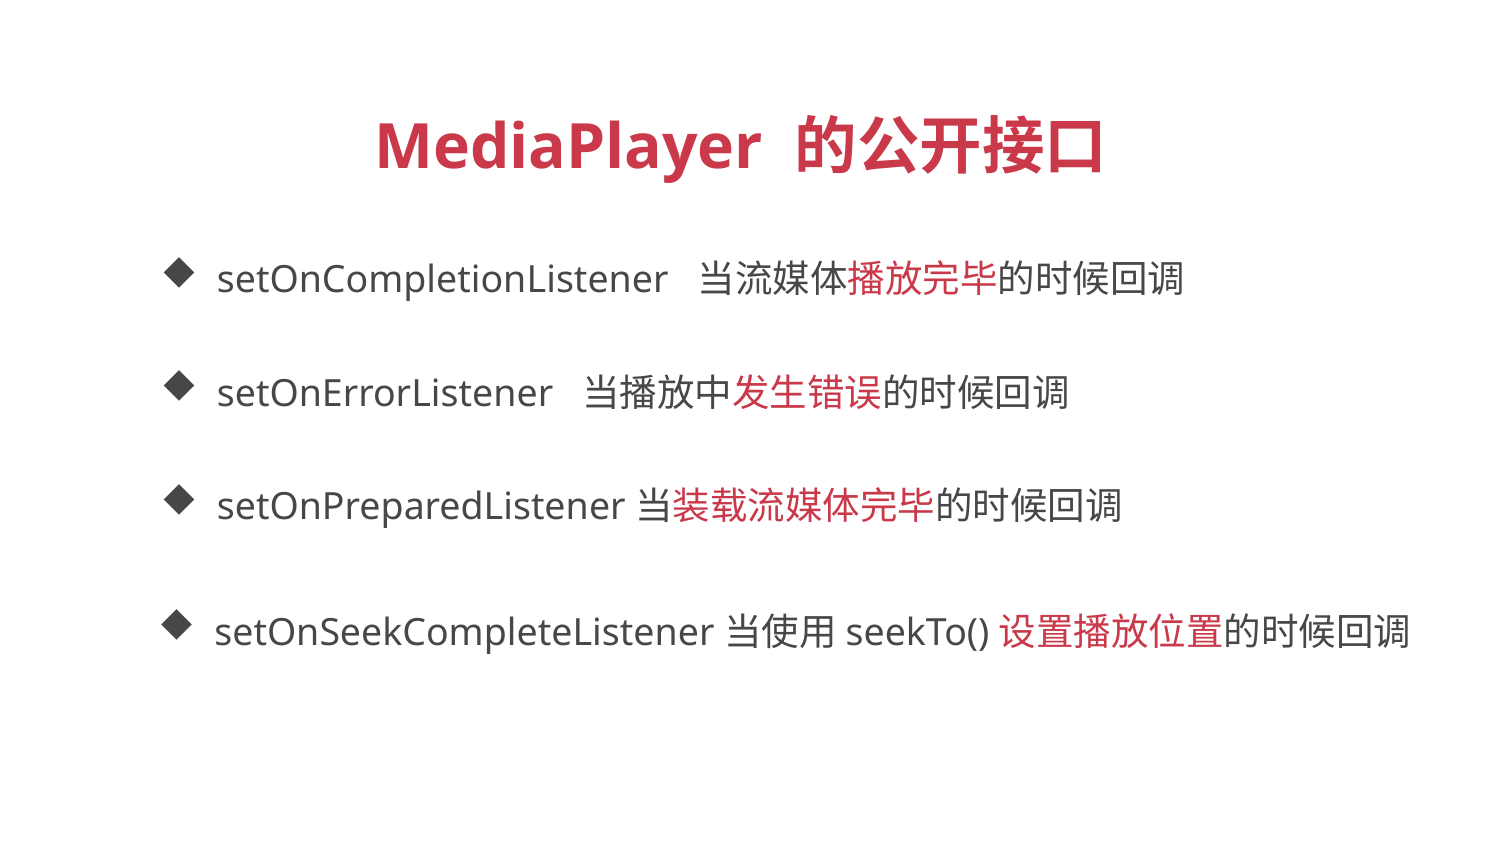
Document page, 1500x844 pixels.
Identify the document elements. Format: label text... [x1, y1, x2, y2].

list MediaPlayer 的公开接口 [65, 102, 1417, 186]
text_box setOnPreparedListener当装载流媒体完毕的时候回调 [70, 474, 1476, 535]
text_box setOnCompletionListener 当流媒体播放完毕的时候回调 [70, 247, 1476, 308]
text_box setOnSeekCompleteListener当使用seekTo()设置播放位置的时候回调 [68, 600, 1474, 660]
text_box setOnErrorListener 当播放中发生错误的时候回调 [70, 361, 1476, 422]
